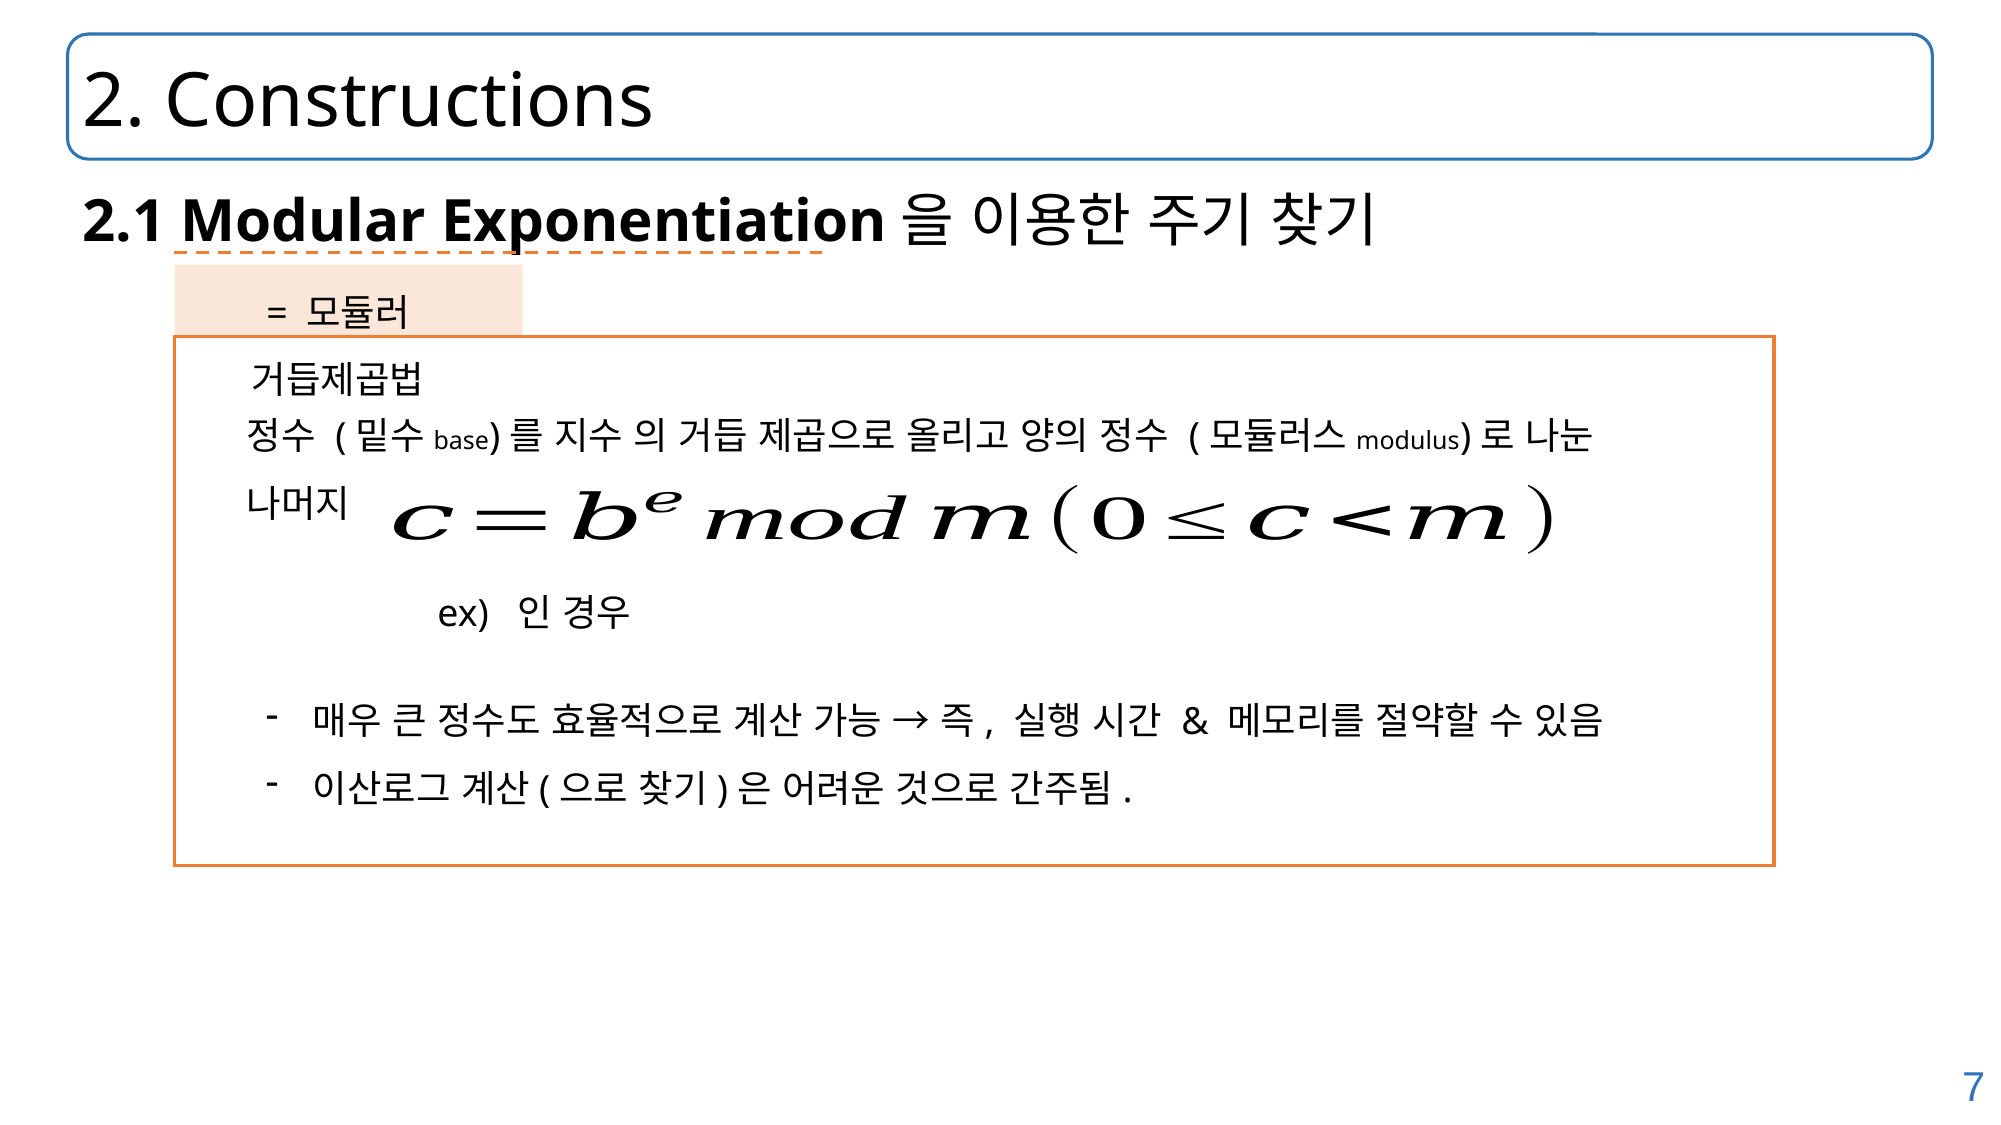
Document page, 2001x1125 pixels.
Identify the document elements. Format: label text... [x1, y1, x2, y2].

text_box [173, 336, 1775, 867]
text_box = 모듈러 거듭제곱법 [164, 258, 513, 409]
text_box [513, 264, 524, 336]
title 2. Constructions [67, 34, 1933, 160]
text_box 2.1 Modular Exponentiation을 이용한 주기 찾기 [67, 175, 1436, 261]
